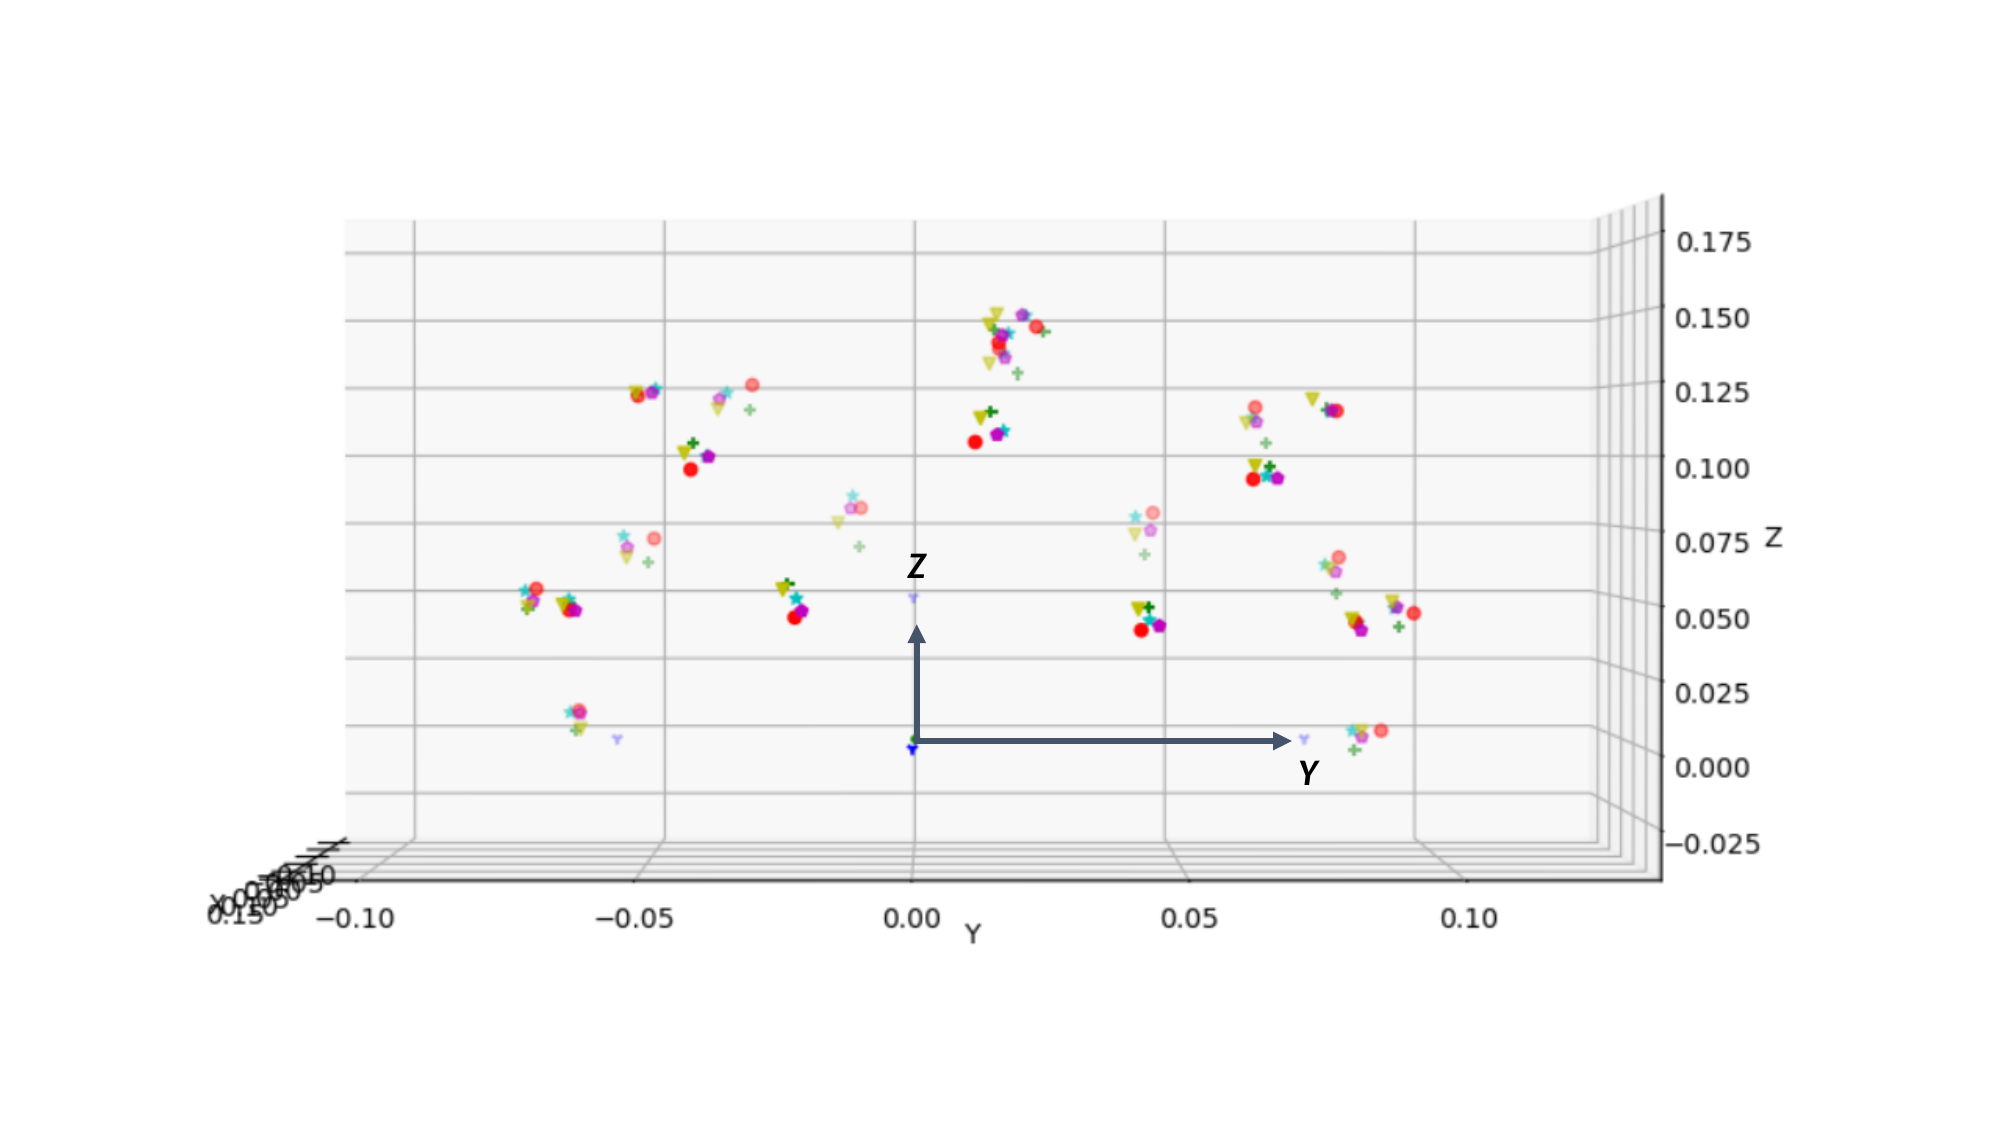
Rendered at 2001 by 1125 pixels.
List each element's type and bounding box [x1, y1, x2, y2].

picture [200, 171, 1800, 954]
